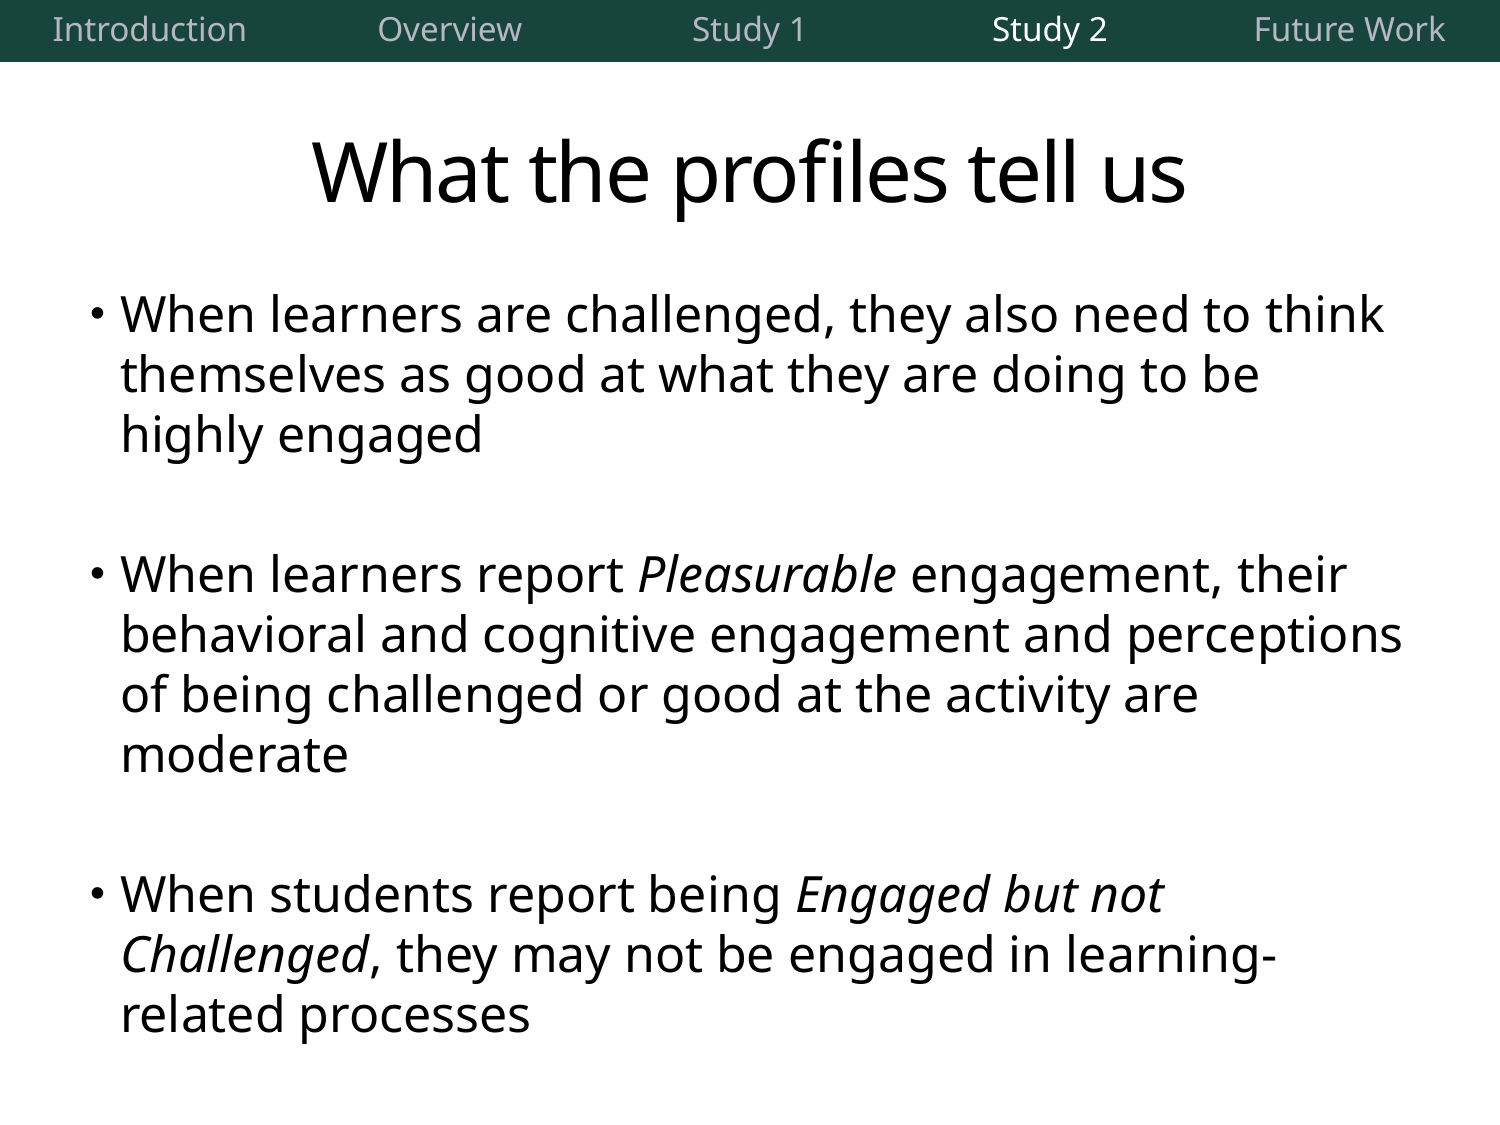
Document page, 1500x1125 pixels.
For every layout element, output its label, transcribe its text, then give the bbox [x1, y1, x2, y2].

table_header Future Work [1200, 0, 1500, 62]
title What the profiles tell us [75, 87, 1425, 250]
table_header Study 2 [900, 0, 1200, 62]
table_header Overview [300, 0, 600, 62]
list When learners are challenged, they also need to think themselves as good at what they are doing to be highly engaged When learners report Pleasurable engagement, their behavioral and cognitive engagement and perceptions of being challenged or good at the activity are moderate When students report being Engaged but not Challenged, they may not be engaged in learning-related processes [75, 262, 1425, 1063]
table_header Study 1 [600, 0, 900, 62]
table_header Introduction [0, 0, 300, 62]
